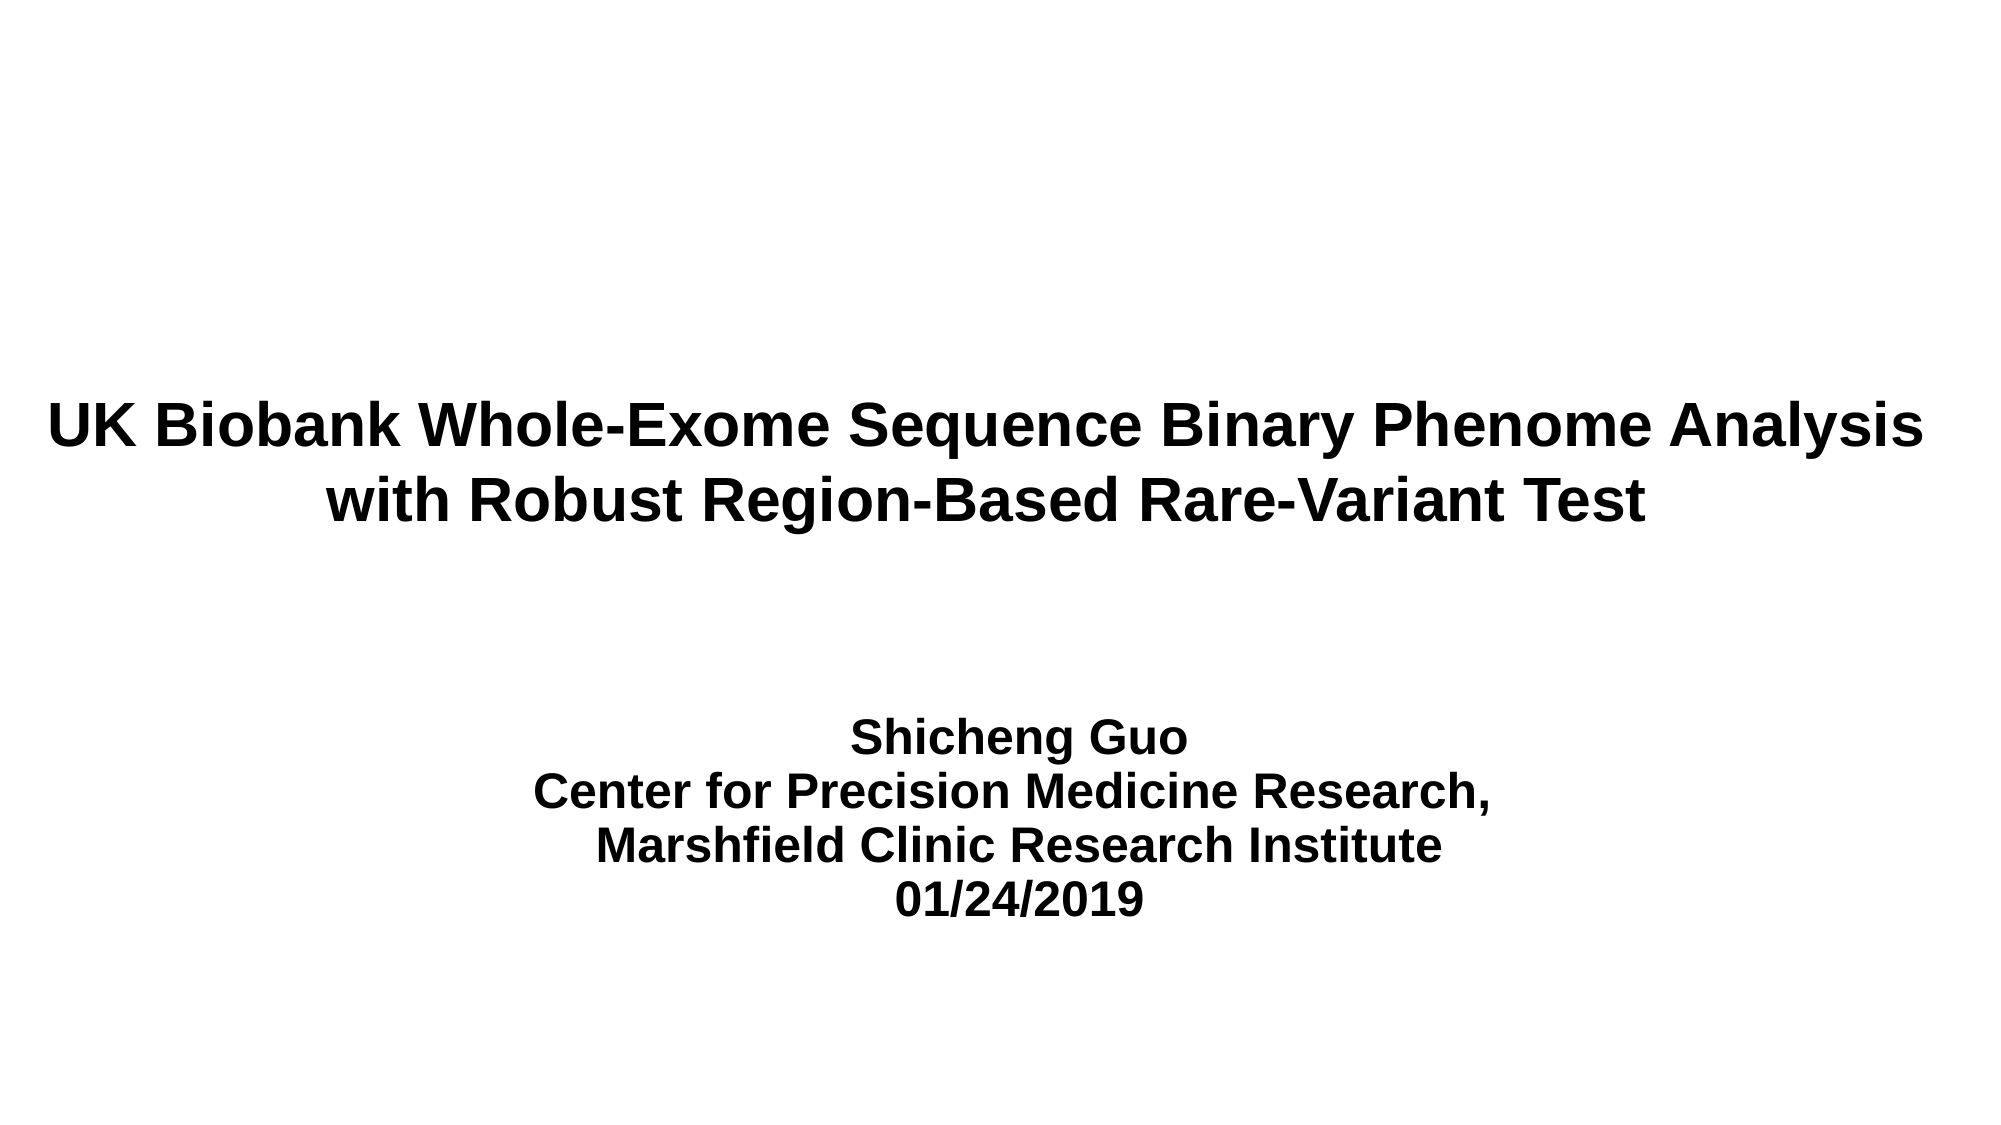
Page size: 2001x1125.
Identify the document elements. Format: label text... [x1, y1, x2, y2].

text_box UK Biobank Whole-Exome Sequence Binary Phenome Analysis with Robust Region-Based Rare-Variant Test [0, 376, 1975, 541]
text_box Shicheng Guo Center for Precision Medicine Research, Marshfield Clinic Research Institute 01/24/2019 [429, 639, 1610, 935]
